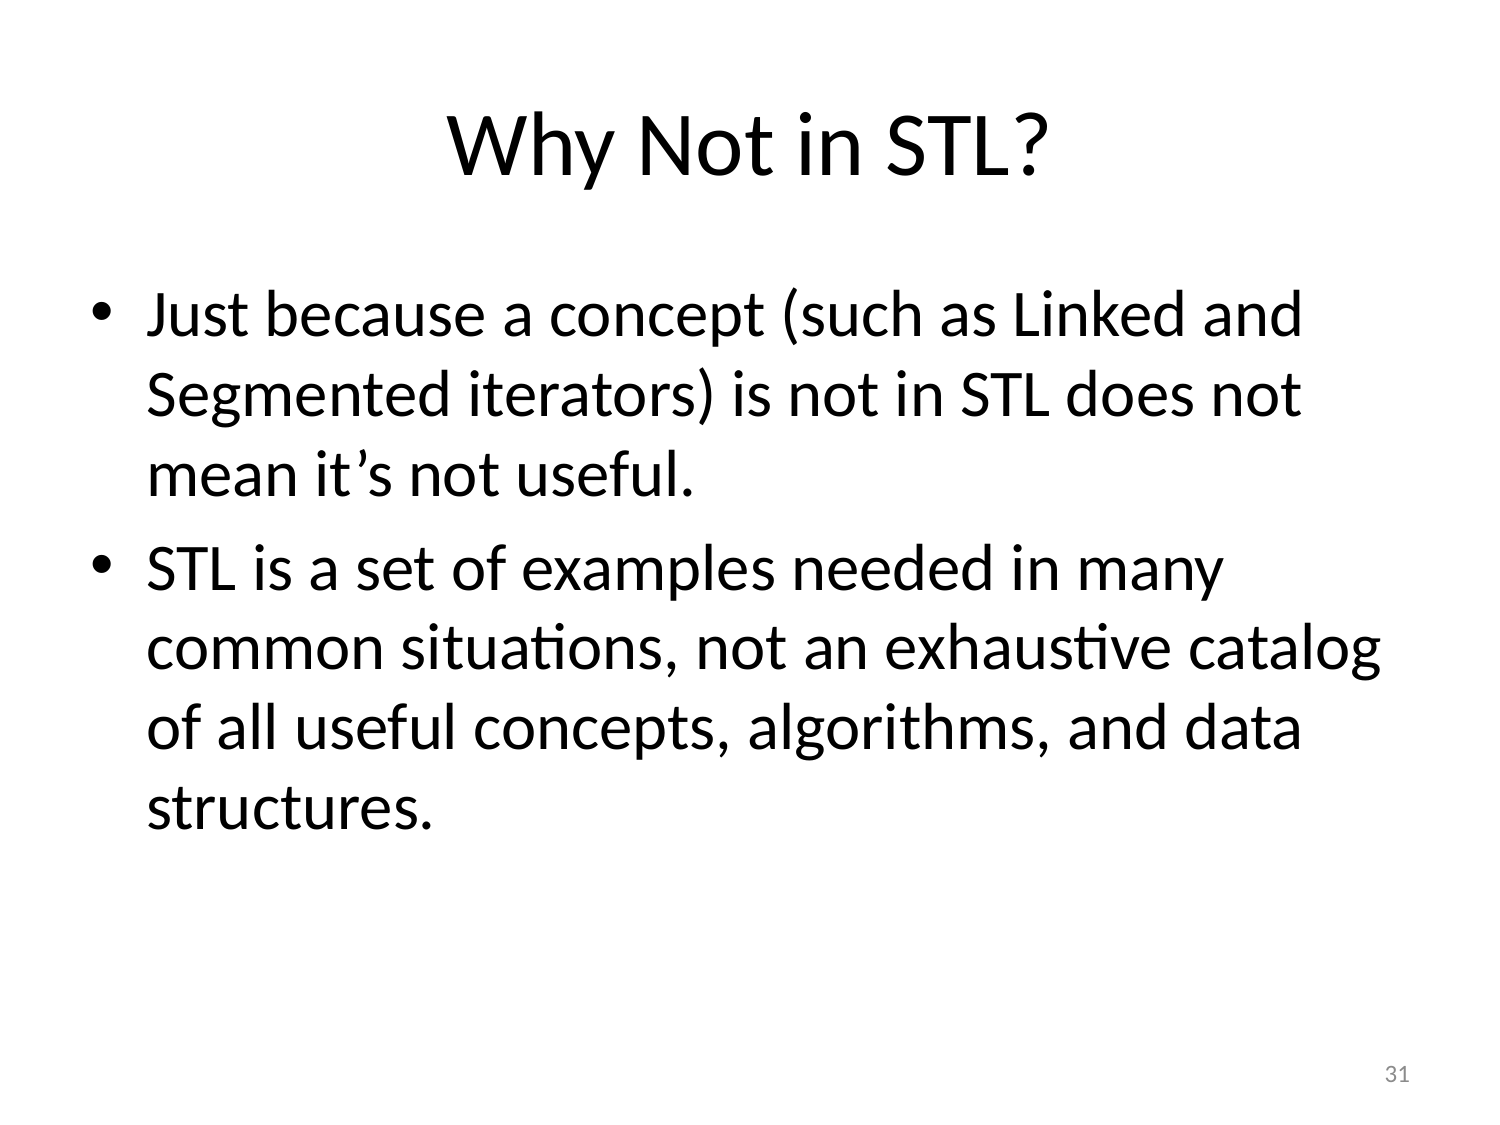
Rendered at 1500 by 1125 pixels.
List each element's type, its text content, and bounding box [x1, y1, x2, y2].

list Just because a concept (such as Linked and Segmented iterators) is not in STL does not mean it’s not useful. STL is a set of examples needed in many common situations, not an exhaustive catalog of all useful concepts, algorithms, and data structures. [75, 262, 1425, 1005]
slide_number 31 [1074, 1042, 1425, 1103]
title Why Not in STL? [75, 45, 1425, 233]
